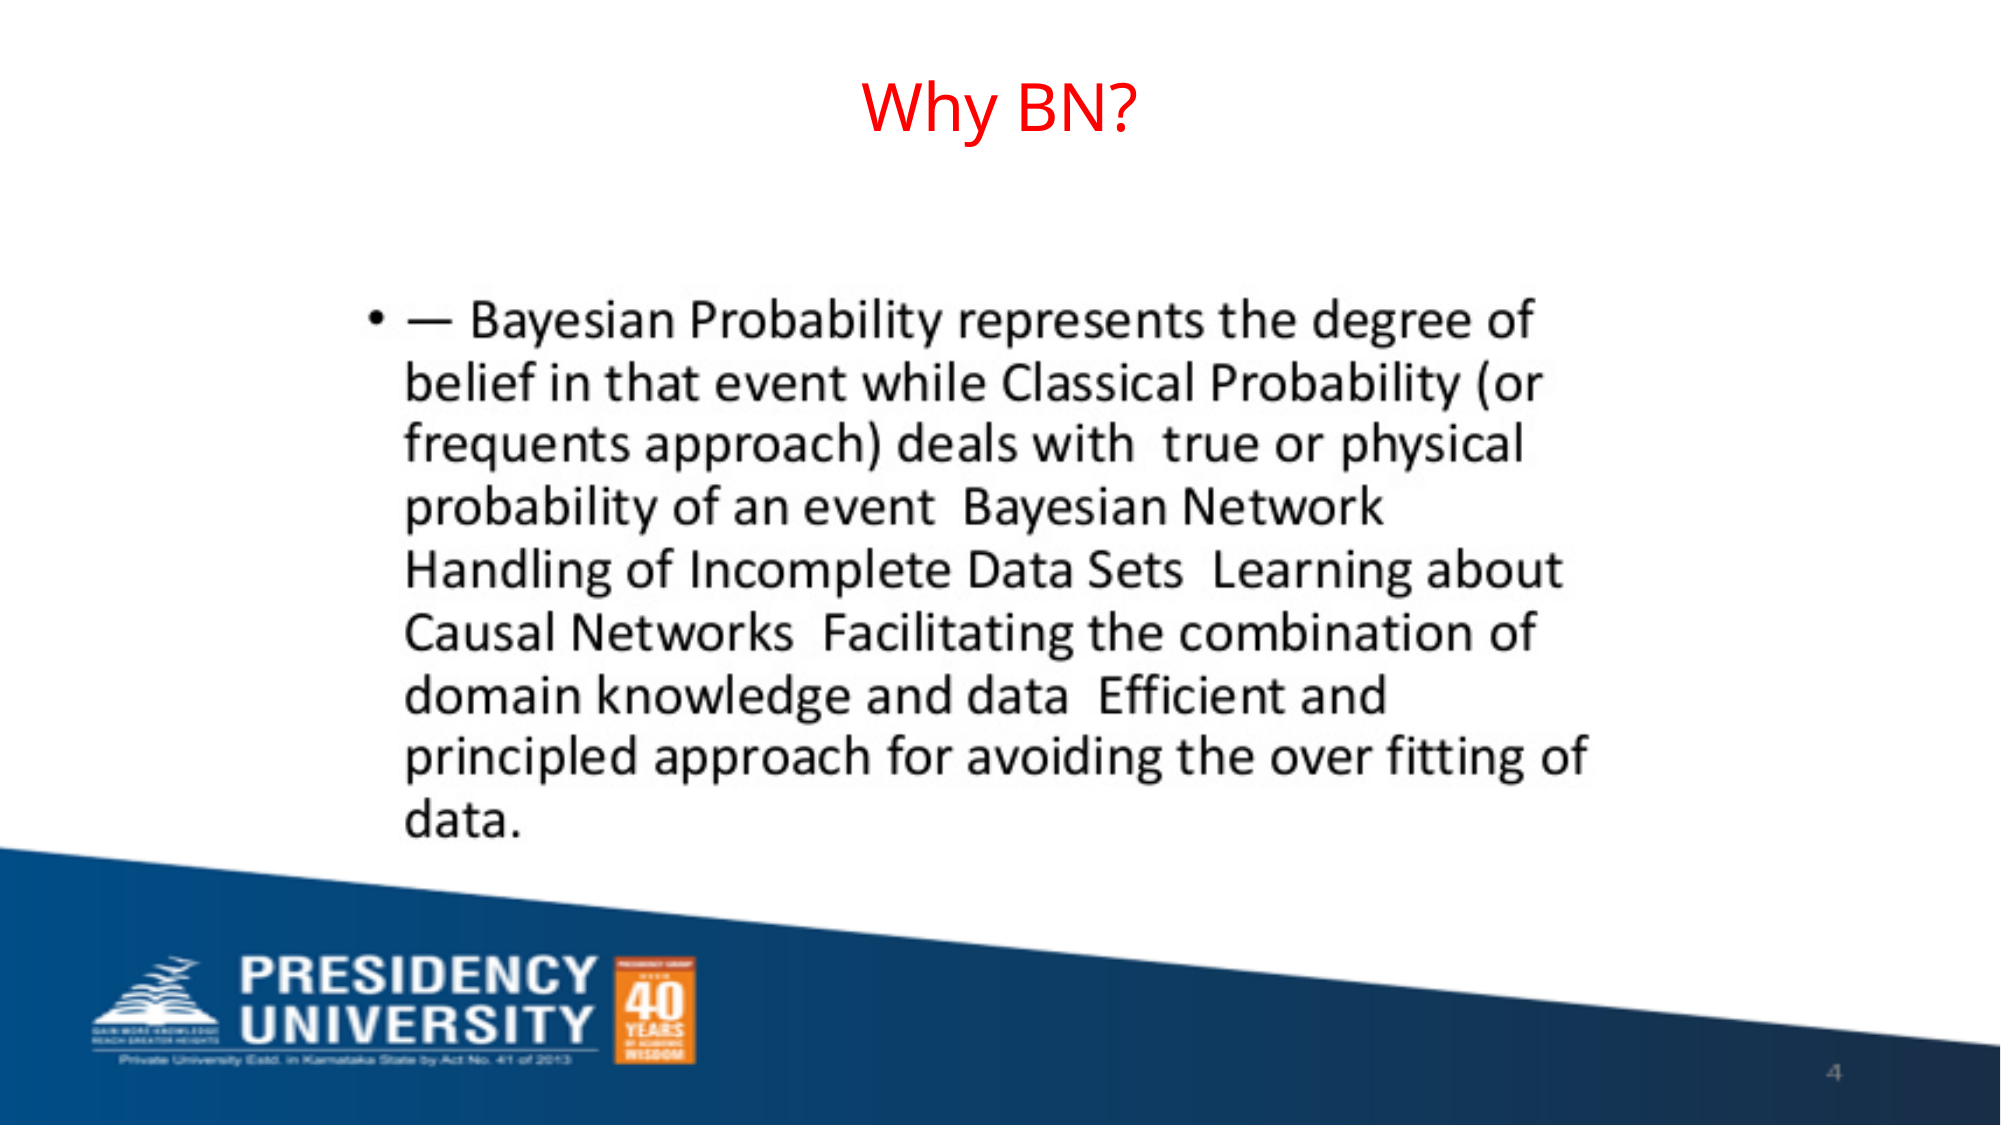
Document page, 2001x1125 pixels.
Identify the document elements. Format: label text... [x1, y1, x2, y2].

title Why BN? [137, 59, 1863, 161]
picture [0, 0, 2001, 1125]
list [299, 213, 1701, 873]
